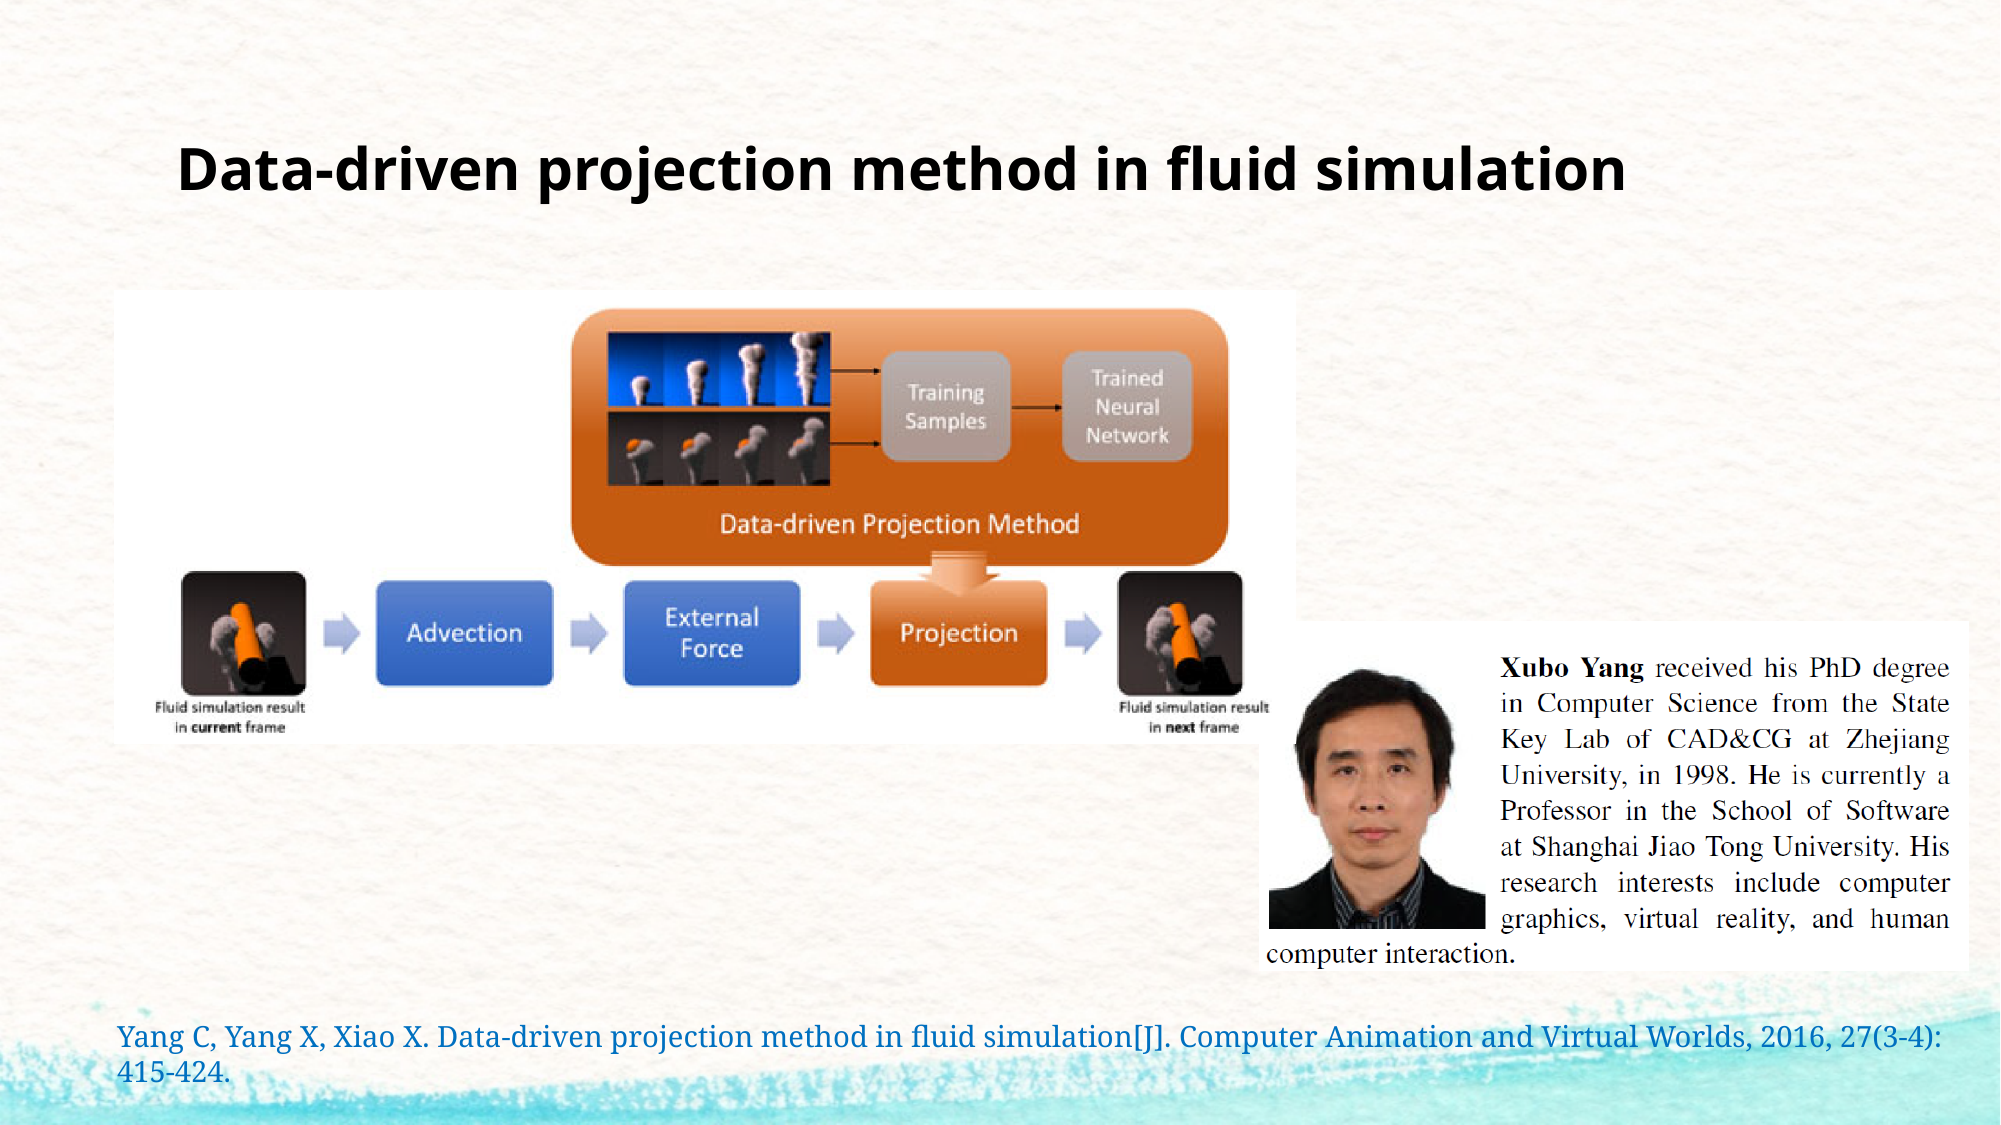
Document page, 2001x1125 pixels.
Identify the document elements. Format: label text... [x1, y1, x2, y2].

text_box Yang C, Yang X, Xiao X. Data‐driven projection method in fluid simulation[J]. Computer Animation and Virtual Worlds, 2016, 27(3-4): 415-424. [102, 1011, 2000, 1096]
picture [0, 0, 2001, 1125]
title Data-driven projection method in fluid simulation [161, 96, 1872, 212]
